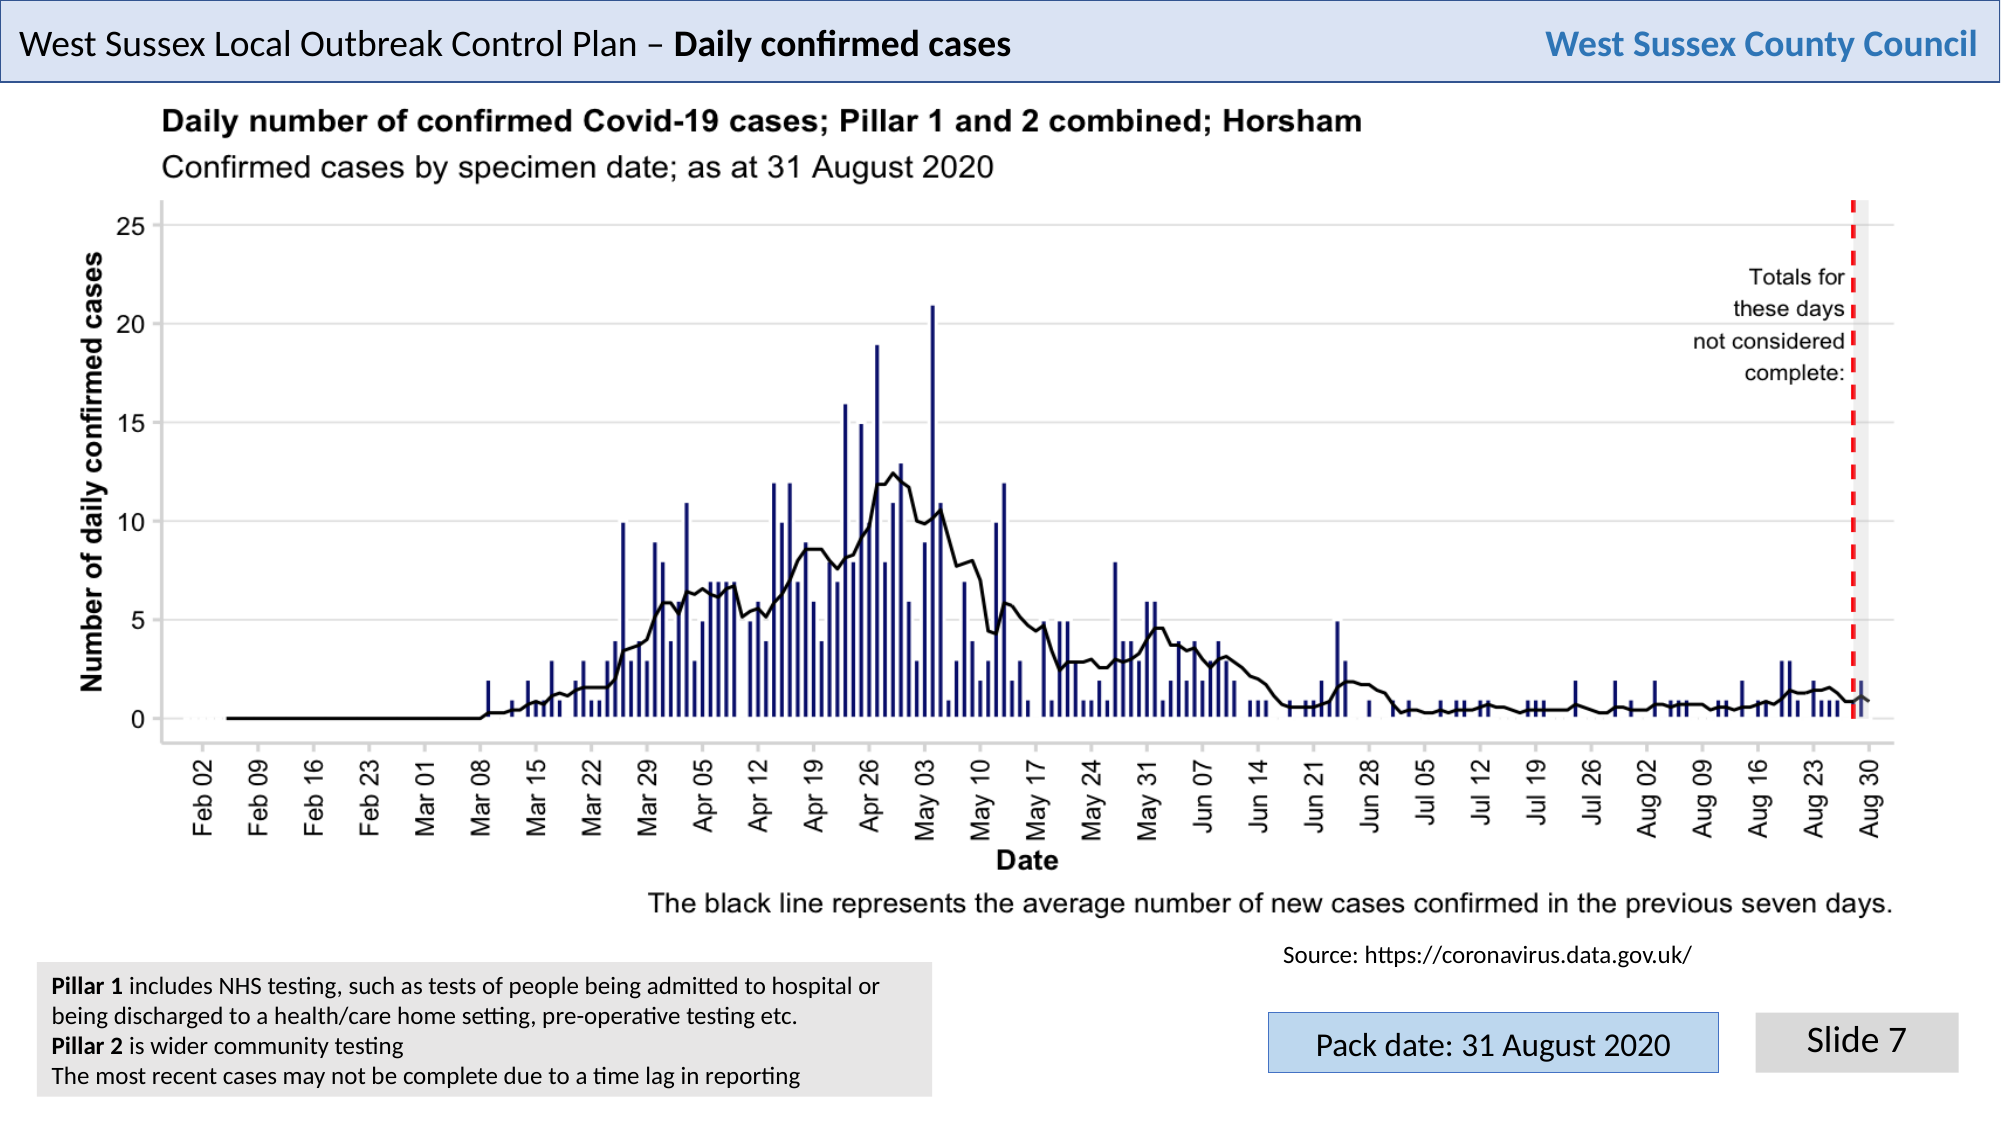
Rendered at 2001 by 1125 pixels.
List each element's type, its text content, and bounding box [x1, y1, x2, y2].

list Source: https://coronavirus.data.gov.uk/ [1268, 935, 1912, 995]
picture [63, 91, 1912, 935]
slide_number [1268, 1012, 1719, 1073]
list Slide 7 [1755, 1012, 1959, 1073]
